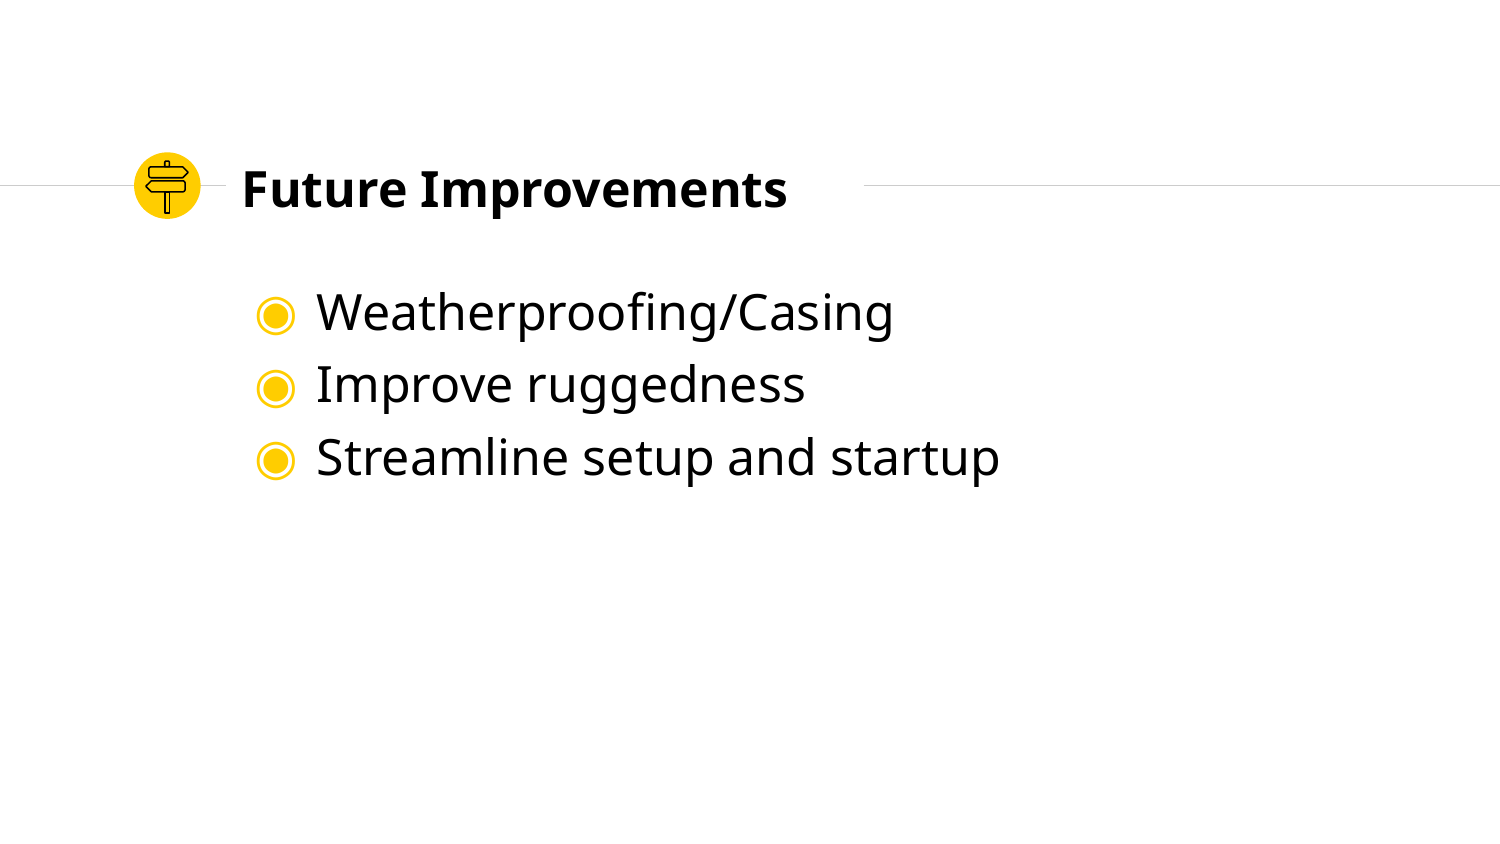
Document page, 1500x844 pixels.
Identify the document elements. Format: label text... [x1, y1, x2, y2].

list Weatherproofing/Casing Improve ruggedness Streamline setup and startup [226, 265, 1344, 776]
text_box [145, 160, 189, 214]
title Future Improvements [226, 151, 863, 223]
